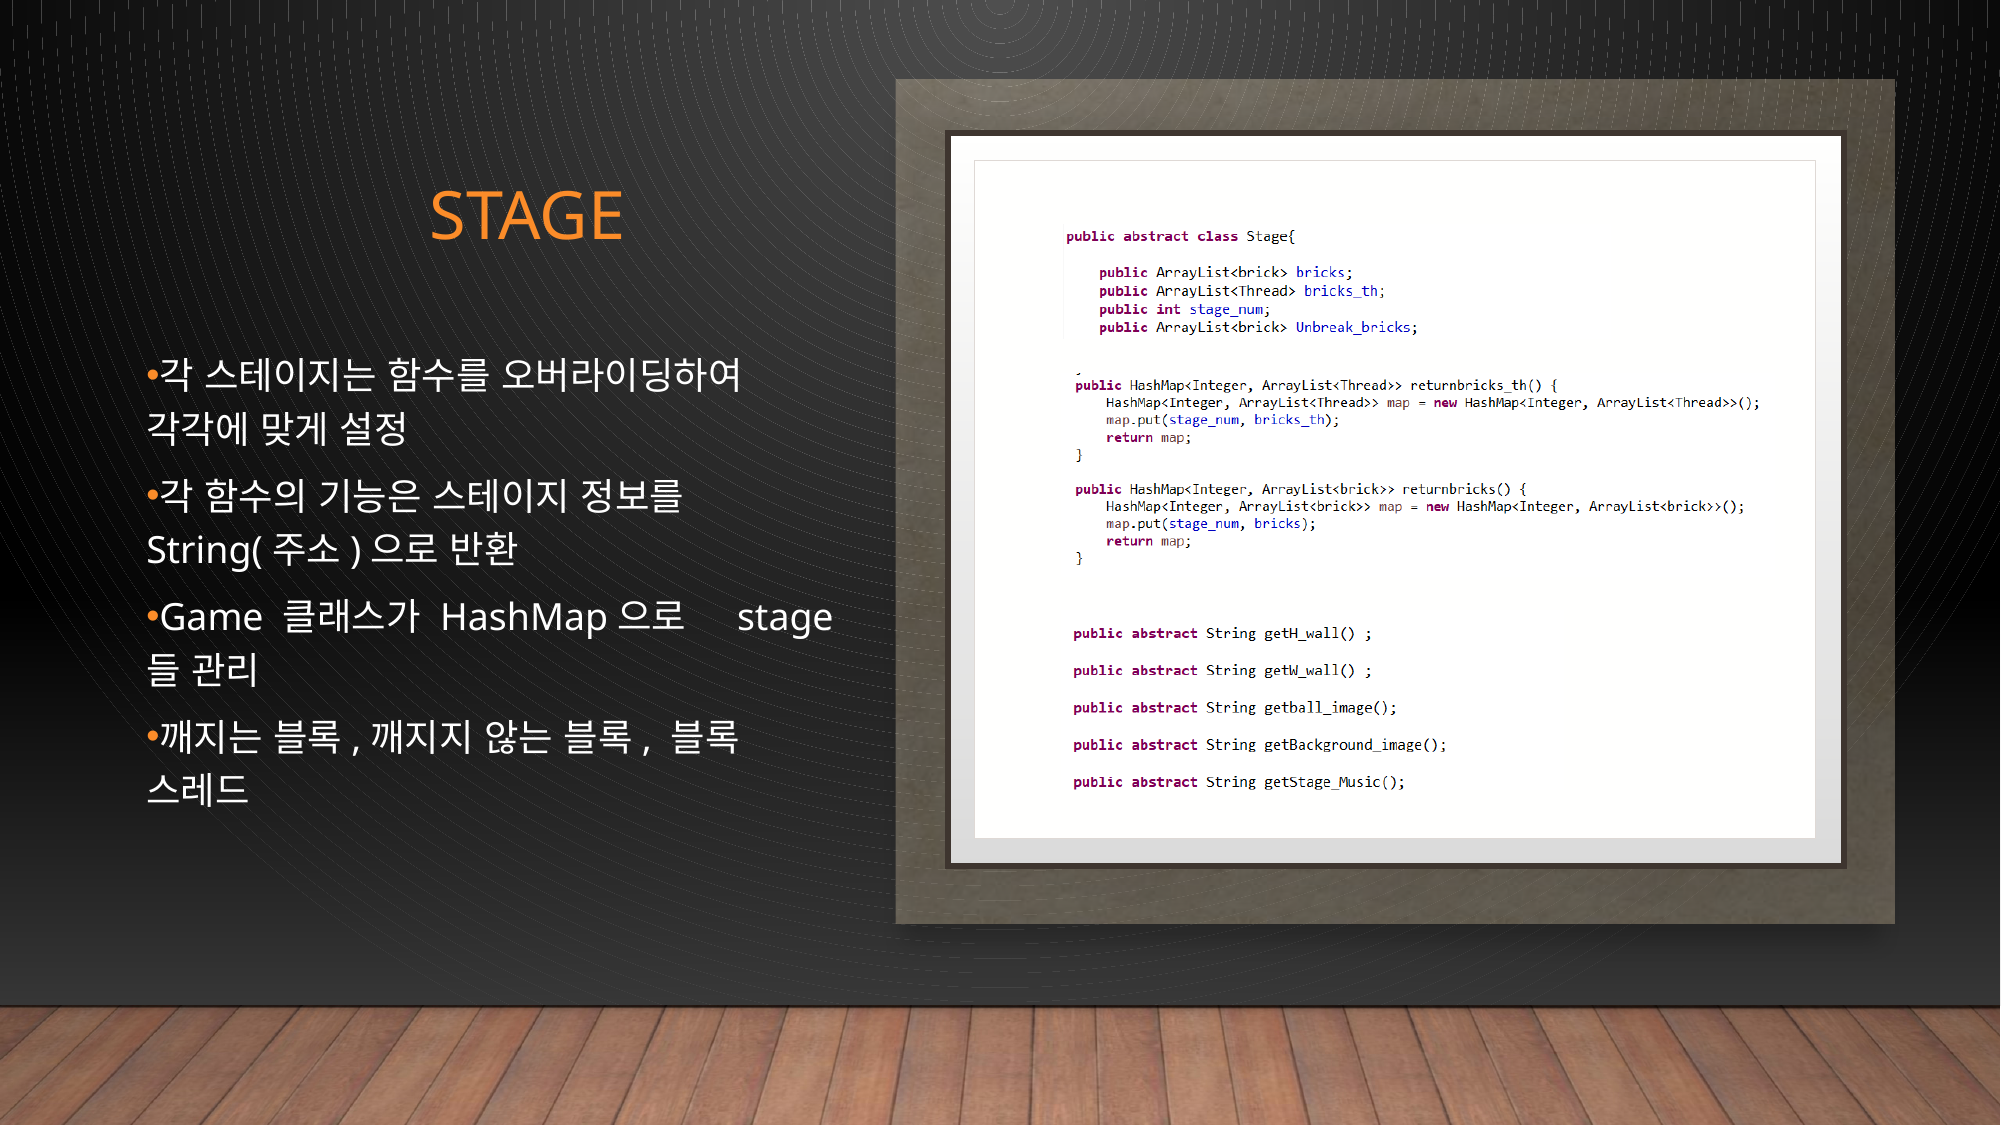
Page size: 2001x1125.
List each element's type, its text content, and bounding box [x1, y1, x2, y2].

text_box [895, 78, 1896, 924]
picture [1061, 373, 1775, 577]
title Stage [238, 131, 818, 305]
picture [1061, 610, 1564, 790]
picture [1061, 224, 1612, 340]
text_box 각 스테이지는 함수를 오버라이딩하여 각각에 맞게 설정 각 함수의 기능은 스테이지 정보를 String(주소)으로 반환 Game 클래스가 HashMap으로 stage들 관리 깨지는 블록,깨지지 않는 블록, 블록 스레드 [131, 335, 868, 902]
picture [0, 1005, 2000, 1125]
